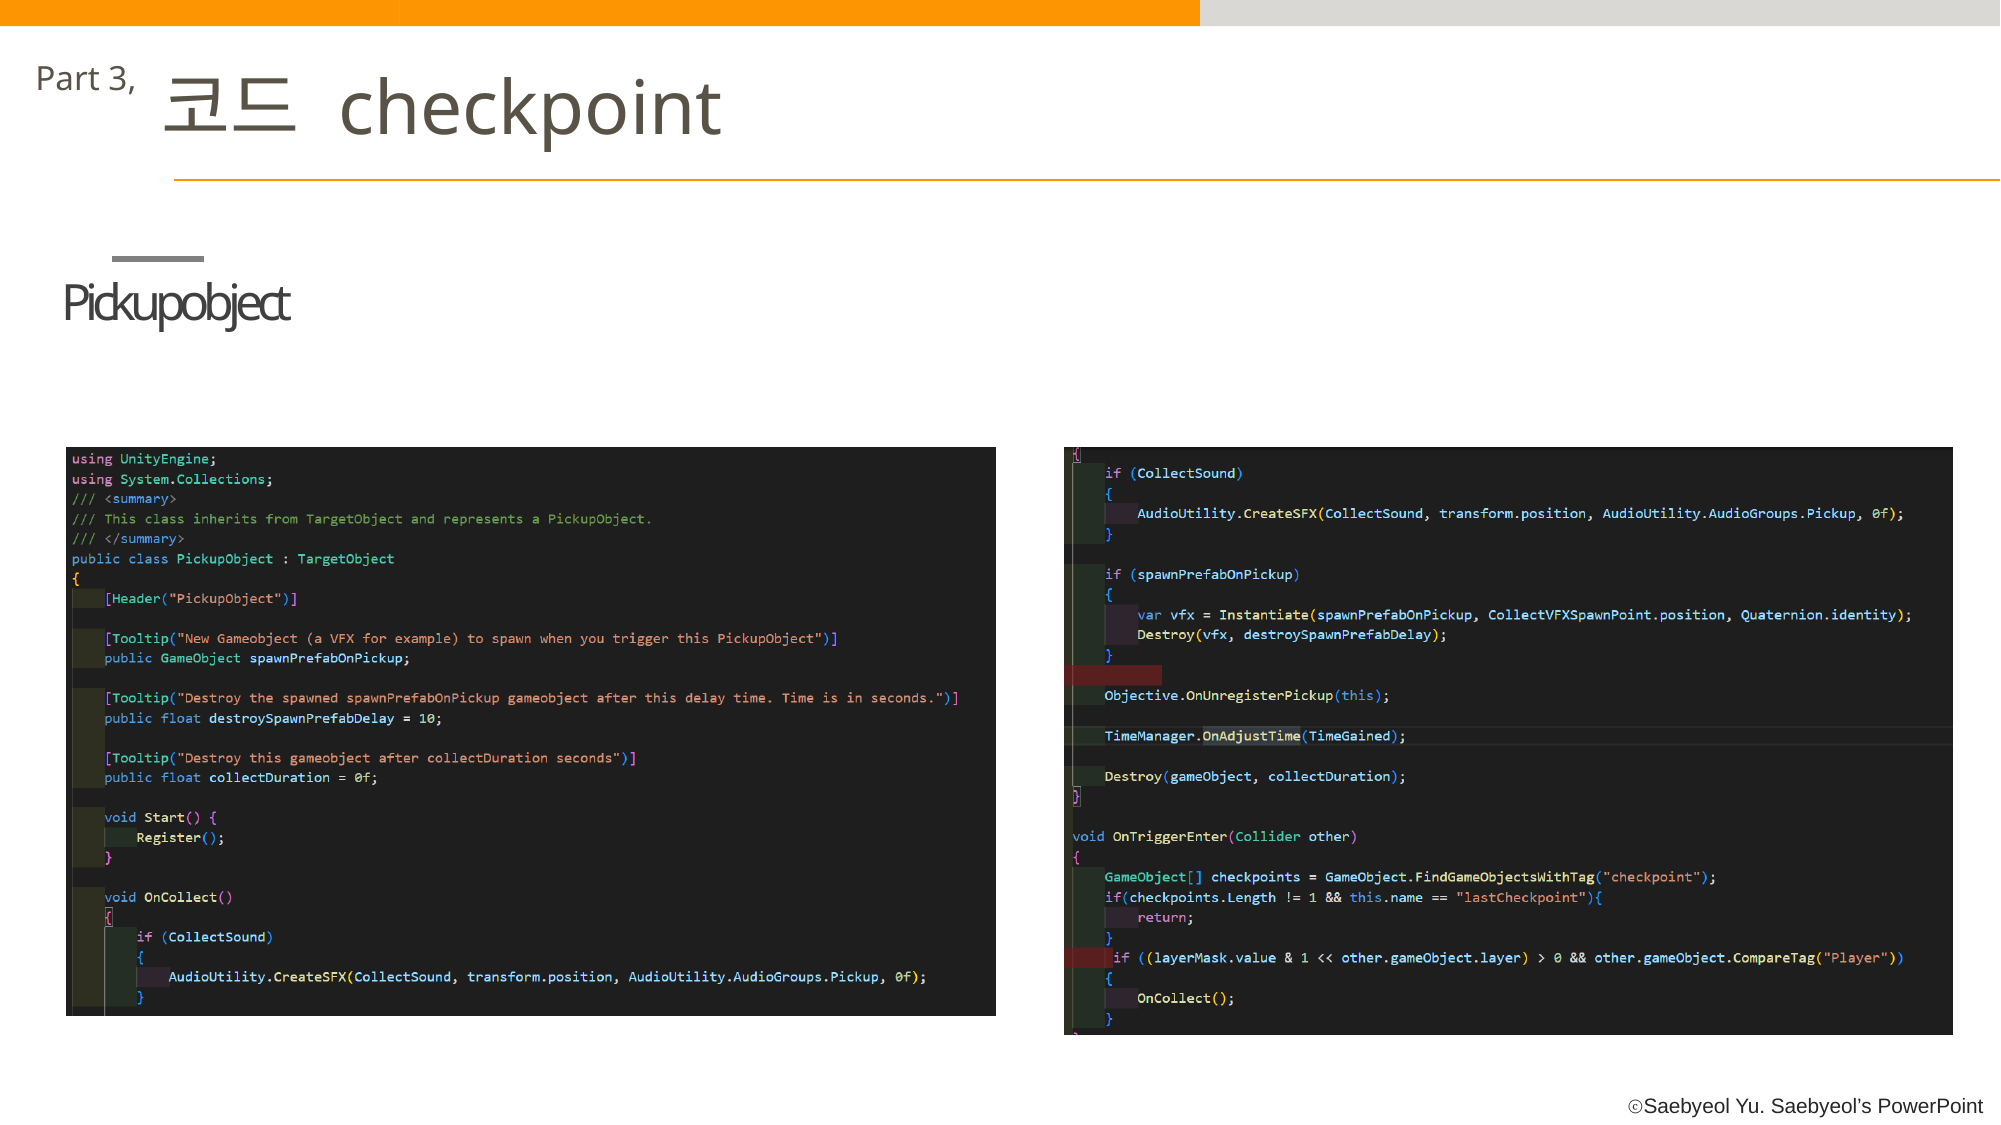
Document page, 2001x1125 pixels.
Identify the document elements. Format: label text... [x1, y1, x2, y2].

text_box [1599, 0, 2000, 27]
picture [1064, 447, 1953, 1035]
text_box Part 3, [20, 49, 152, 105]
text_box 코드 checkpoint [146, 52, 738, 158]
text_box [799, 0, 1201, 27]
text_box [1201, 0, 1599, 27]
text_box Pickupobject [46, 262, 315, 338]
text_box [399, 0, 799, 27]
picture [66, 447, 996, 1017]
text_box [0, 0, 399, 27]
